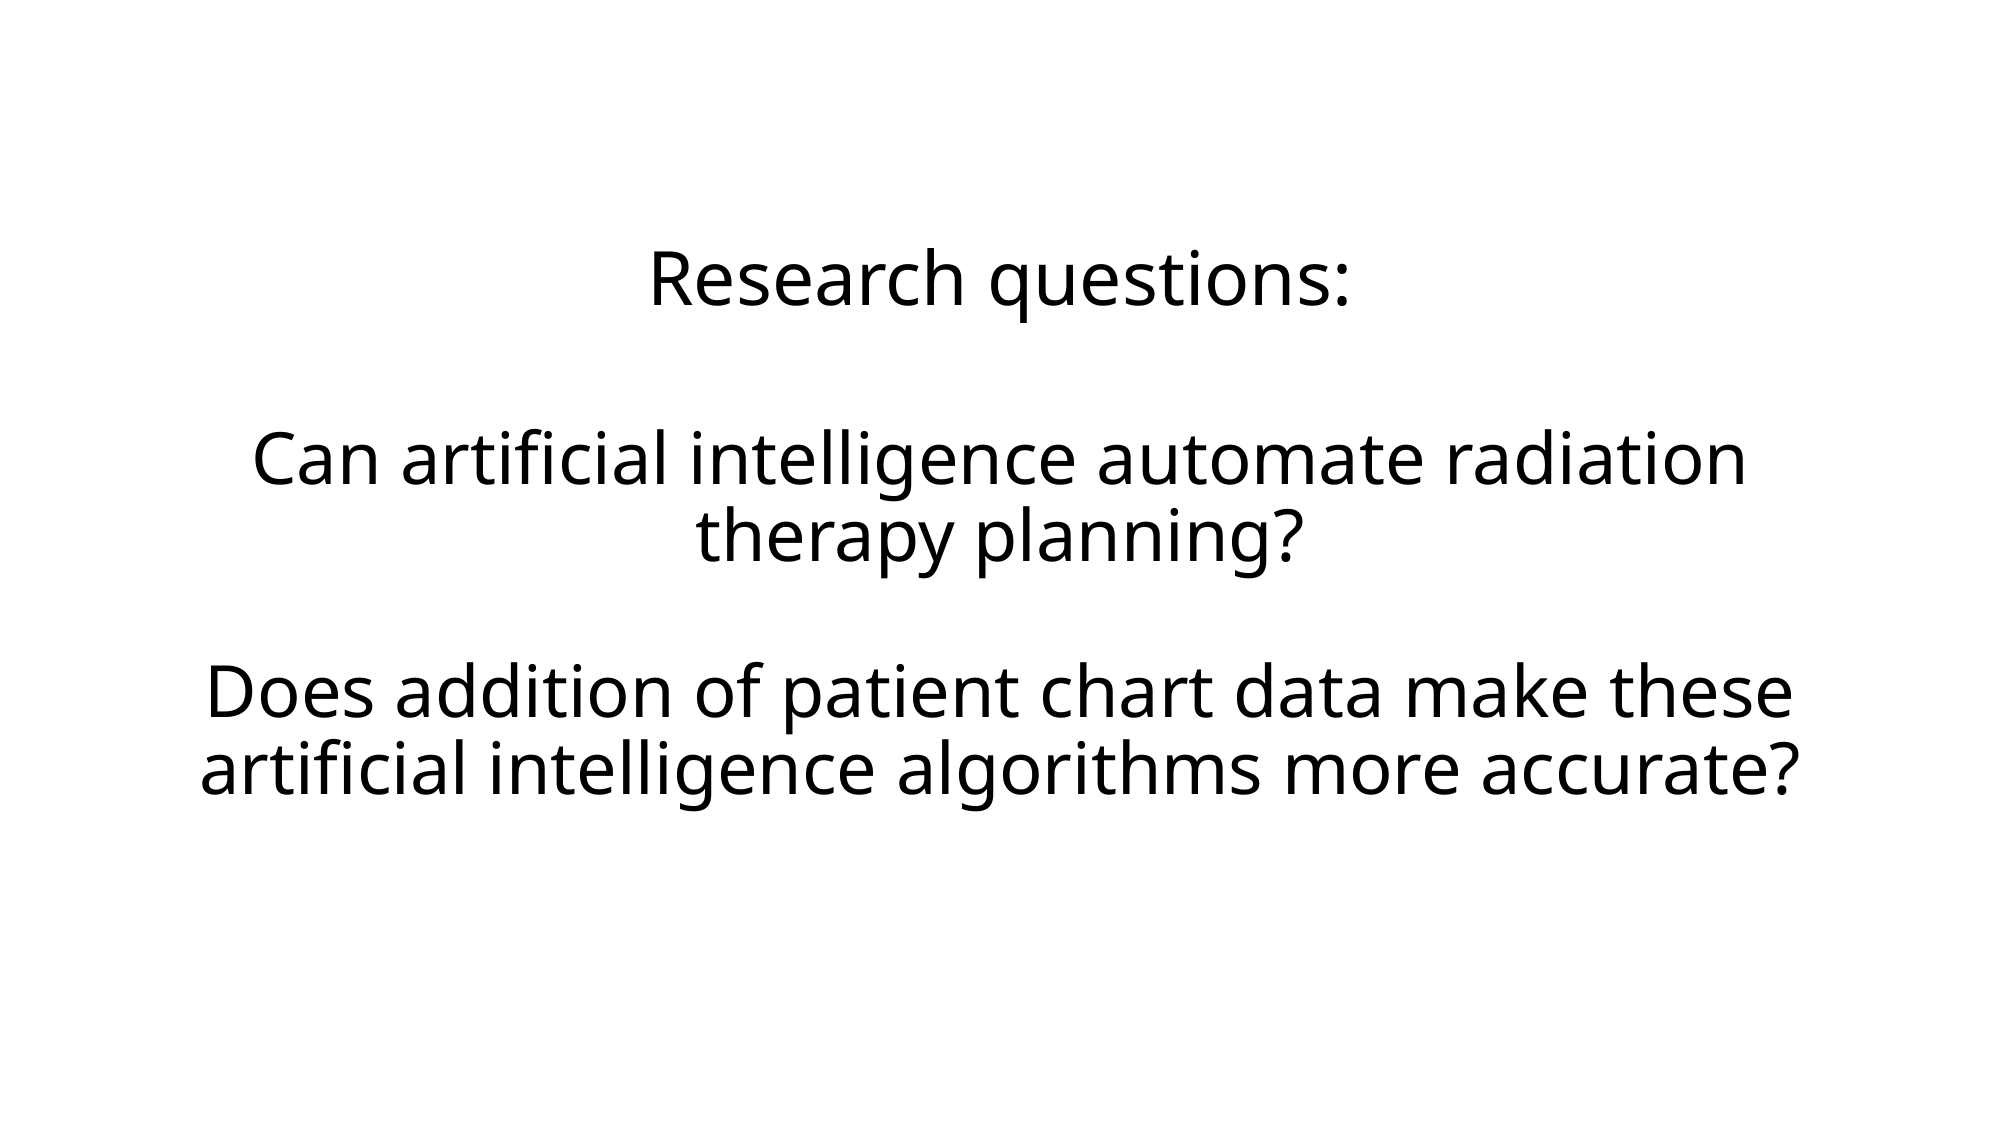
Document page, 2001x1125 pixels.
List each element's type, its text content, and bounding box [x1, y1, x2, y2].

title Can artificial intelligence automate radiation therapy planning? Does addition of patient chart data make these artificial intelligence algorithms more accurate? [137, 430, 1863, 819]
text_box Research questions: [137, 133, 1863, 430]
